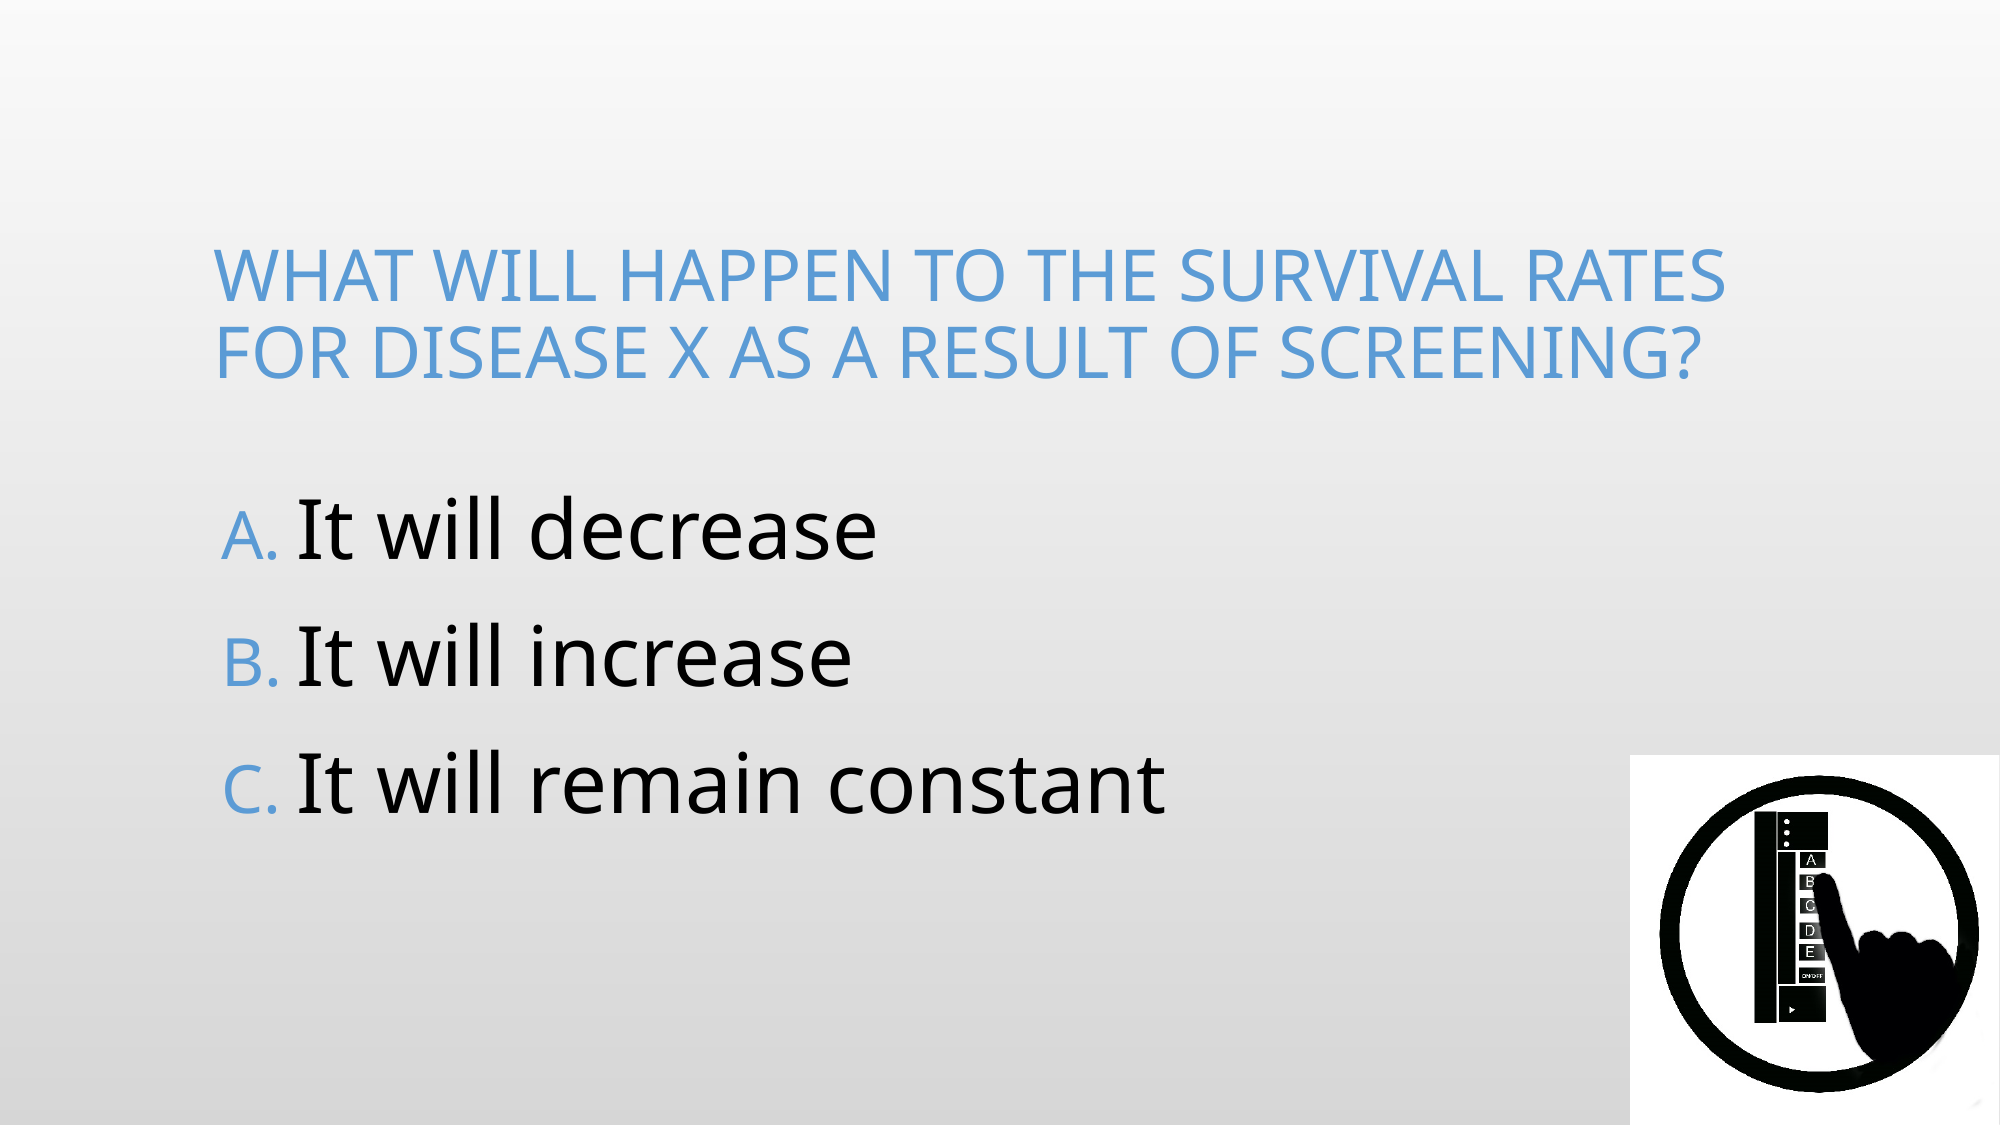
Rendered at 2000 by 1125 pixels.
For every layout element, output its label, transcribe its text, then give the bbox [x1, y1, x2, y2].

title What will happen to the survival rates for disease X as a result of screening? [198, 184, 1799, 402]
picture [1629, 755, 2000, 1125]
list It will decrease It will increase It will remain constant [198, 479, 1799, 1125]
